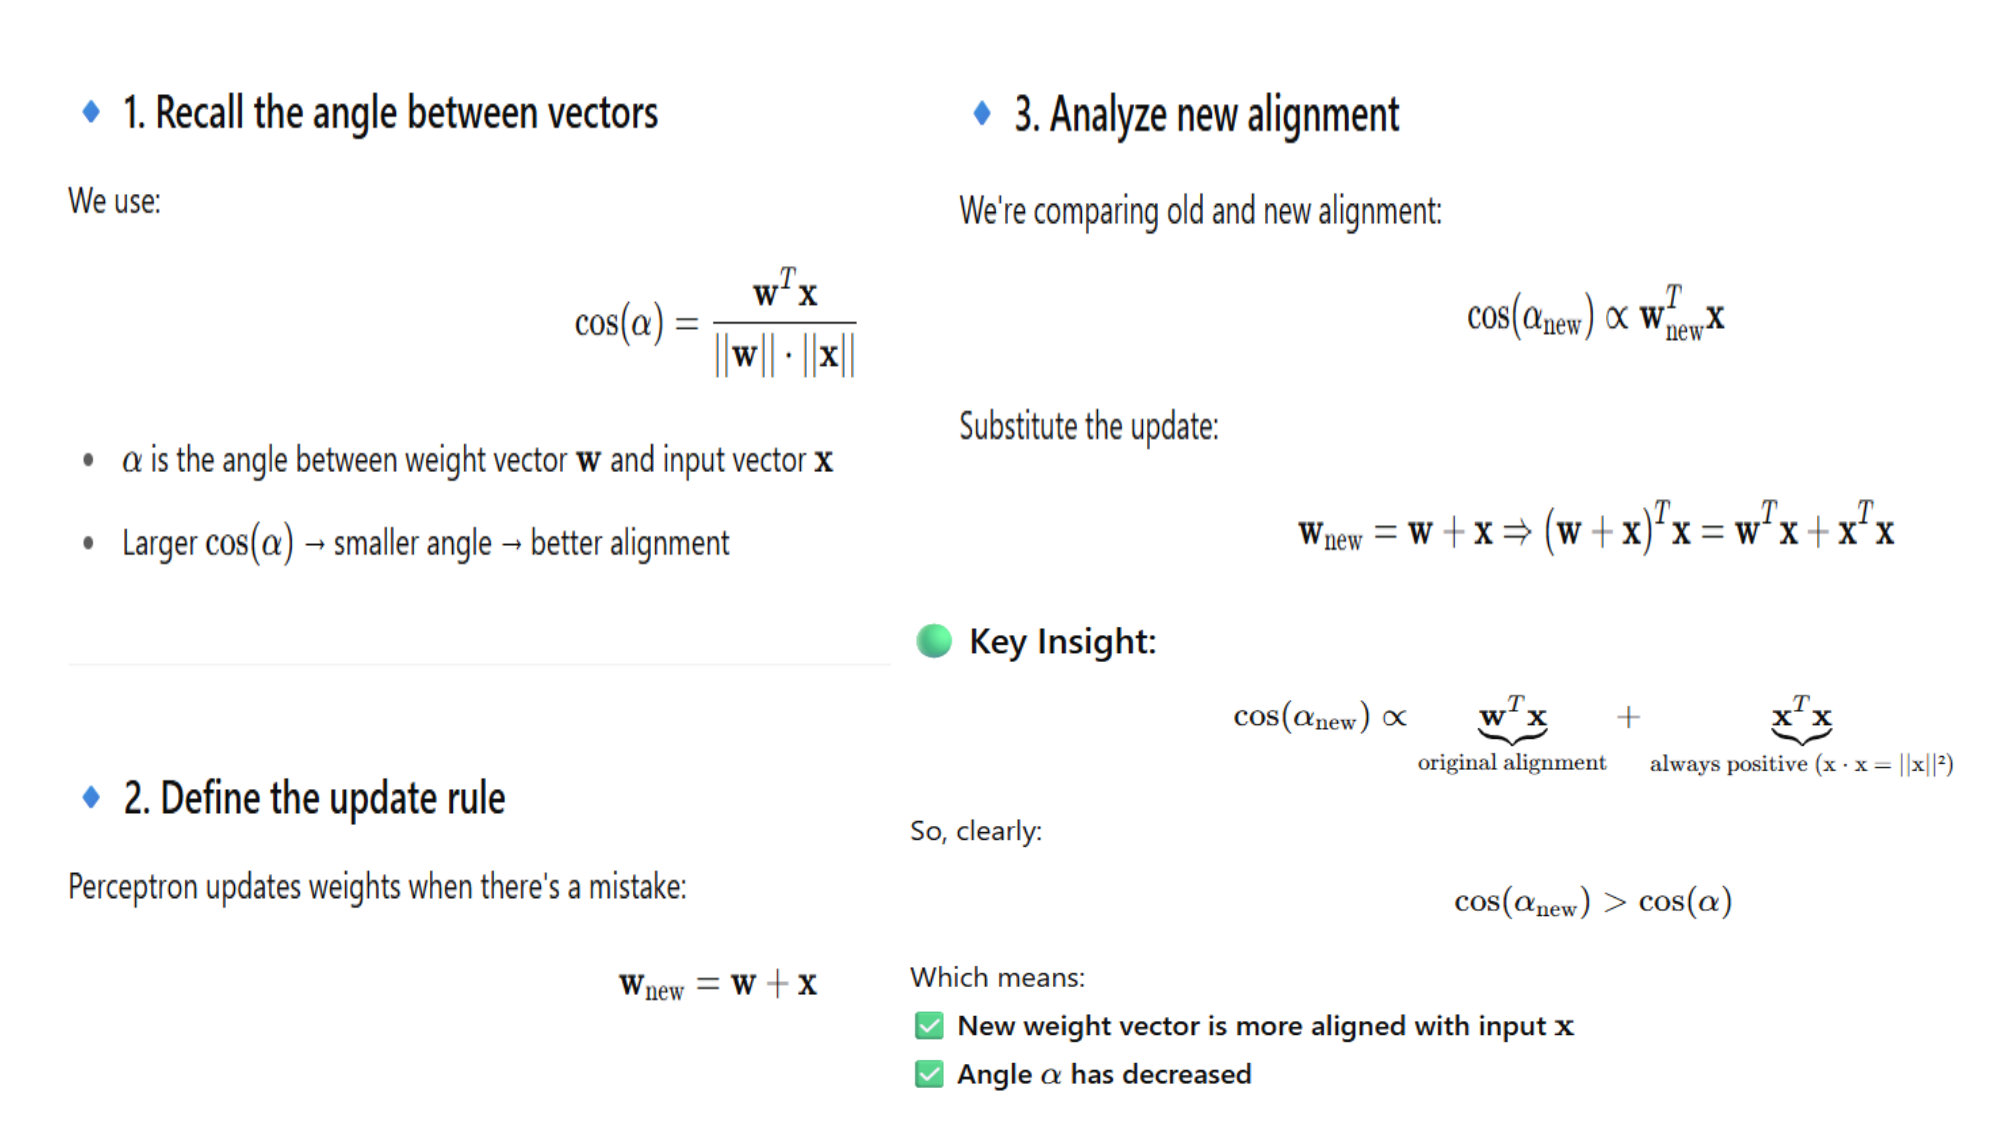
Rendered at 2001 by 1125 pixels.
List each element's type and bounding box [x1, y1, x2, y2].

picture [57, 71, 1964, 1099]
